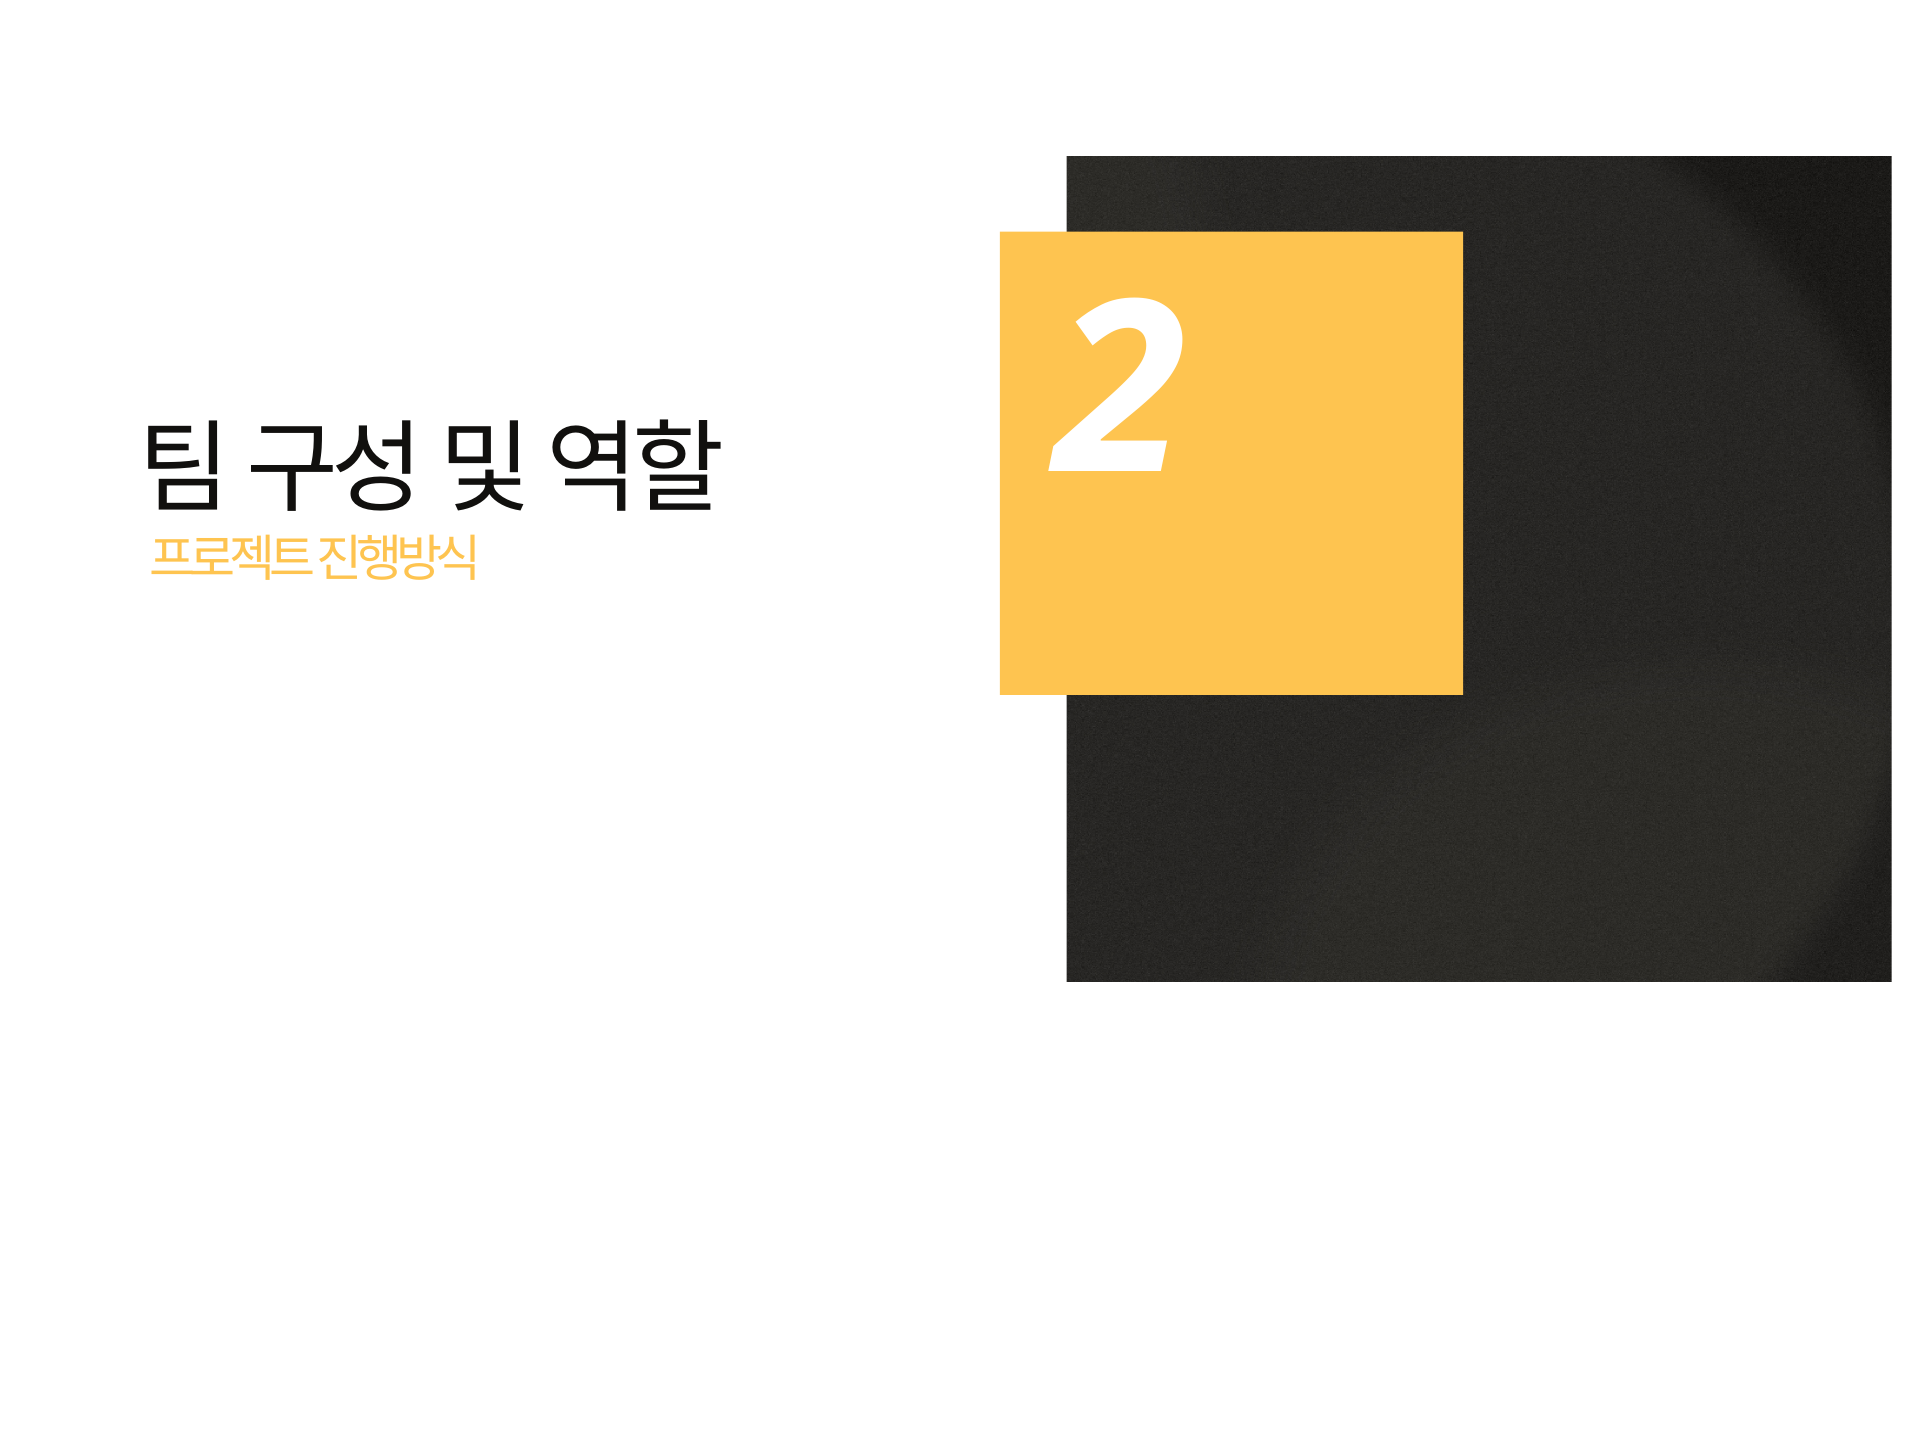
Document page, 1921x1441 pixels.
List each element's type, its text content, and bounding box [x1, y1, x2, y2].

text_box [999, 231, 1066, 696]
text_box 2 [1039, 224, 1066, 528]
picture [1066, 156, 1892, 982]
text_box 팀 구성 및 역할 [123, 396, 861, 532]
text_box 프로젝트 진행방식 [134, 518, 699, 594]
